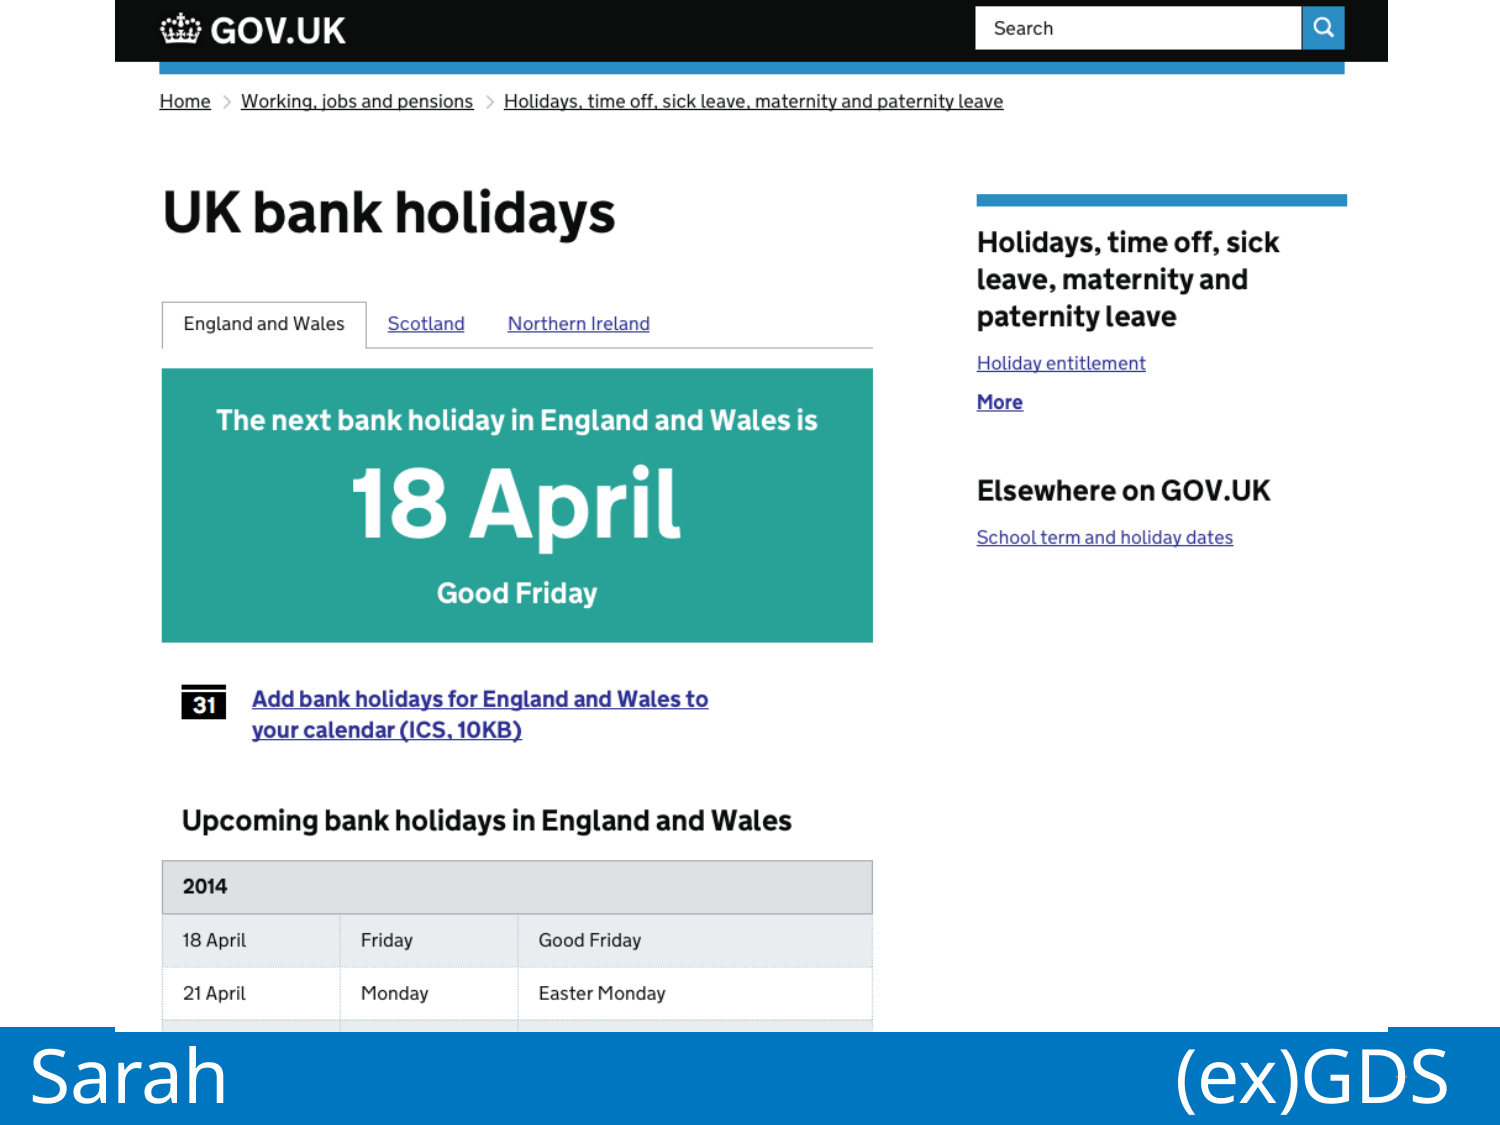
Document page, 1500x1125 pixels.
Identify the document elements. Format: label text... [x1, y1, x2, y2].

text_box Sarah [29, 1029, 321, 1119]
text_box (ex)GDS [1175, 1029, 1500, 1119]
picture [115, 0, 1389, 1033]
text_box [0, 1027, 1500, 1125]
